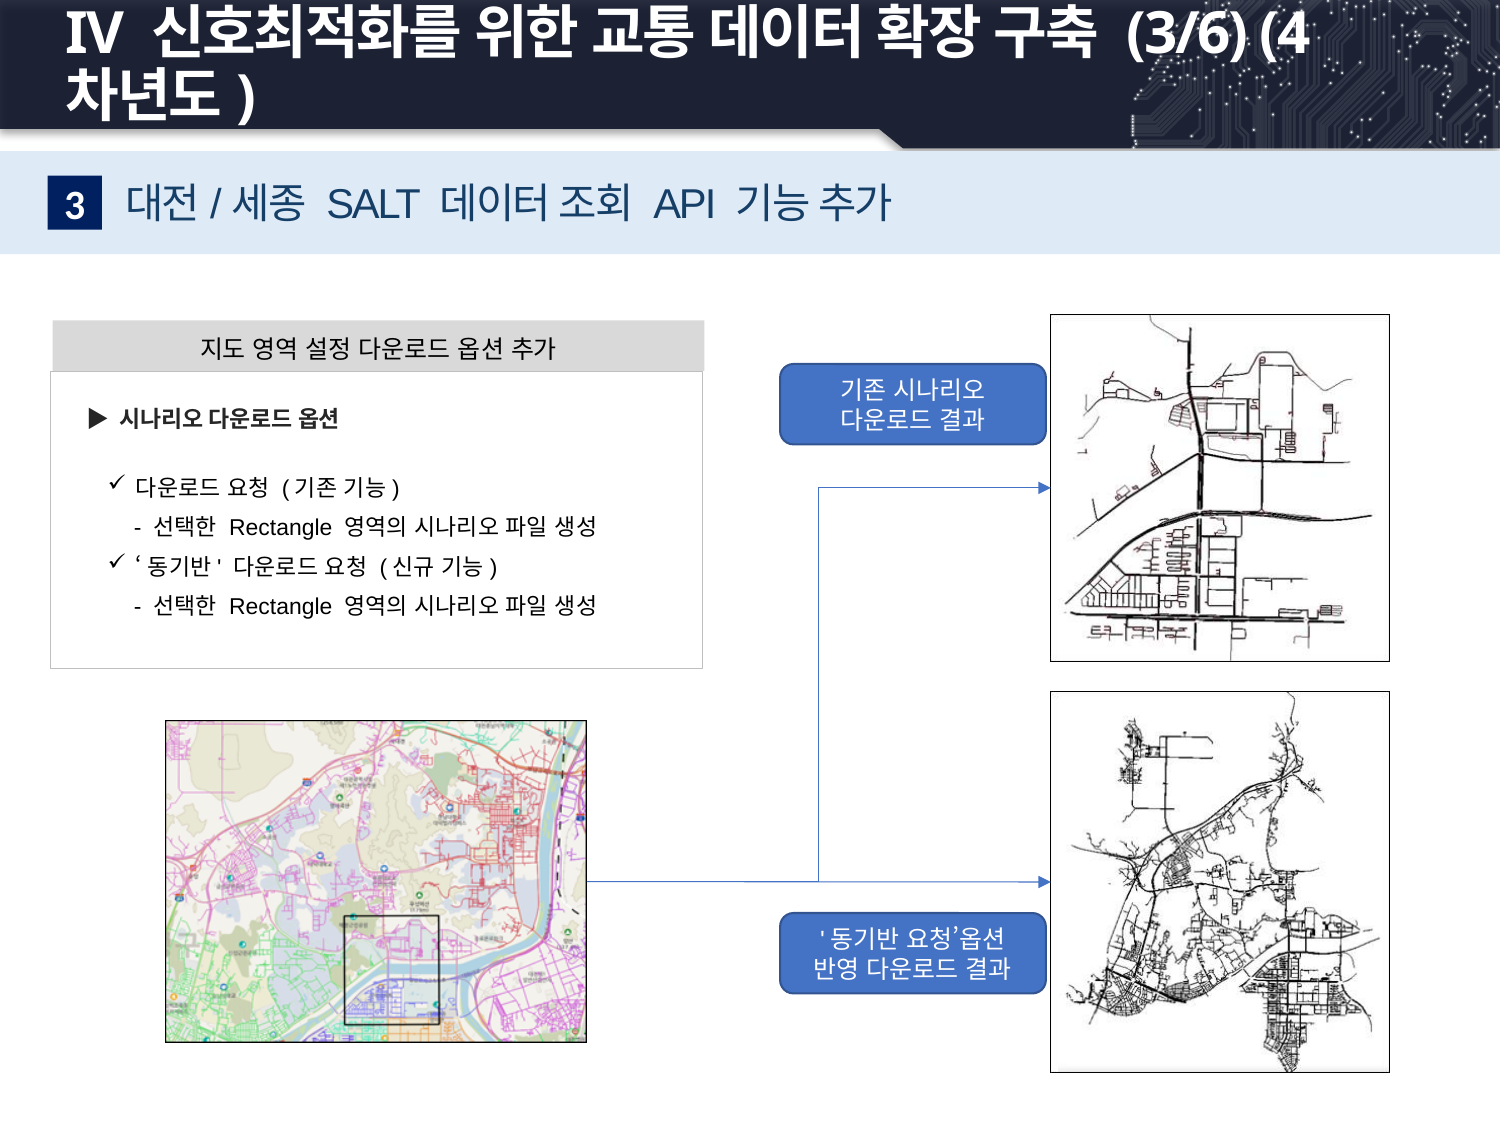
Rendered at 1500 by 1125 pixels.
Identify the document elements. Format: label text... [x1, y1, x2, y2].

picture [1129, 0, 1500, 149]
picture [165, 720, 587, 1043]
text_box [50, 370, 703, 669]
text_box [586, 487, 1051, 881]
text_box 지도 영역 설정 다운로드 옵션 추가 [52, 320, 705, 371]
text_box 3 [47, 175, 103, 231]
text_box 기존 시나리오 다운로드 결과 [779, 362, 1047, 446]
text_box [0, 150, 1500, 255]
text_box '동기반 요청’옵션 반영 다운로드 결과 [779, 911, 1047, 995]
picture [1050, 691, 1390, 1073]
text_box 대전/세종 SALT 데이터 조회 API 기능 추가 [110, 169, 1430, 235]
picture [1050, 314, 1390, 662]
title IV 신호최적화를 위한 교통 데이터 확장 구축 (3/6) (4차년도) [50, 27, 1484, 104]
text_box 다운로드 요청 (기존 기능) - 선택한 Rectangle 영역의 시나리오 파일 생성 ‘동기반' 다운로드 요청 (신규 기능) - 선택한 Rectangle 영역의 시나리오 파일 생성 [92, 456, 670, 636]
text_box ▶ 시나리오 다운로드 옵션 [71, 397, 378, 440]
